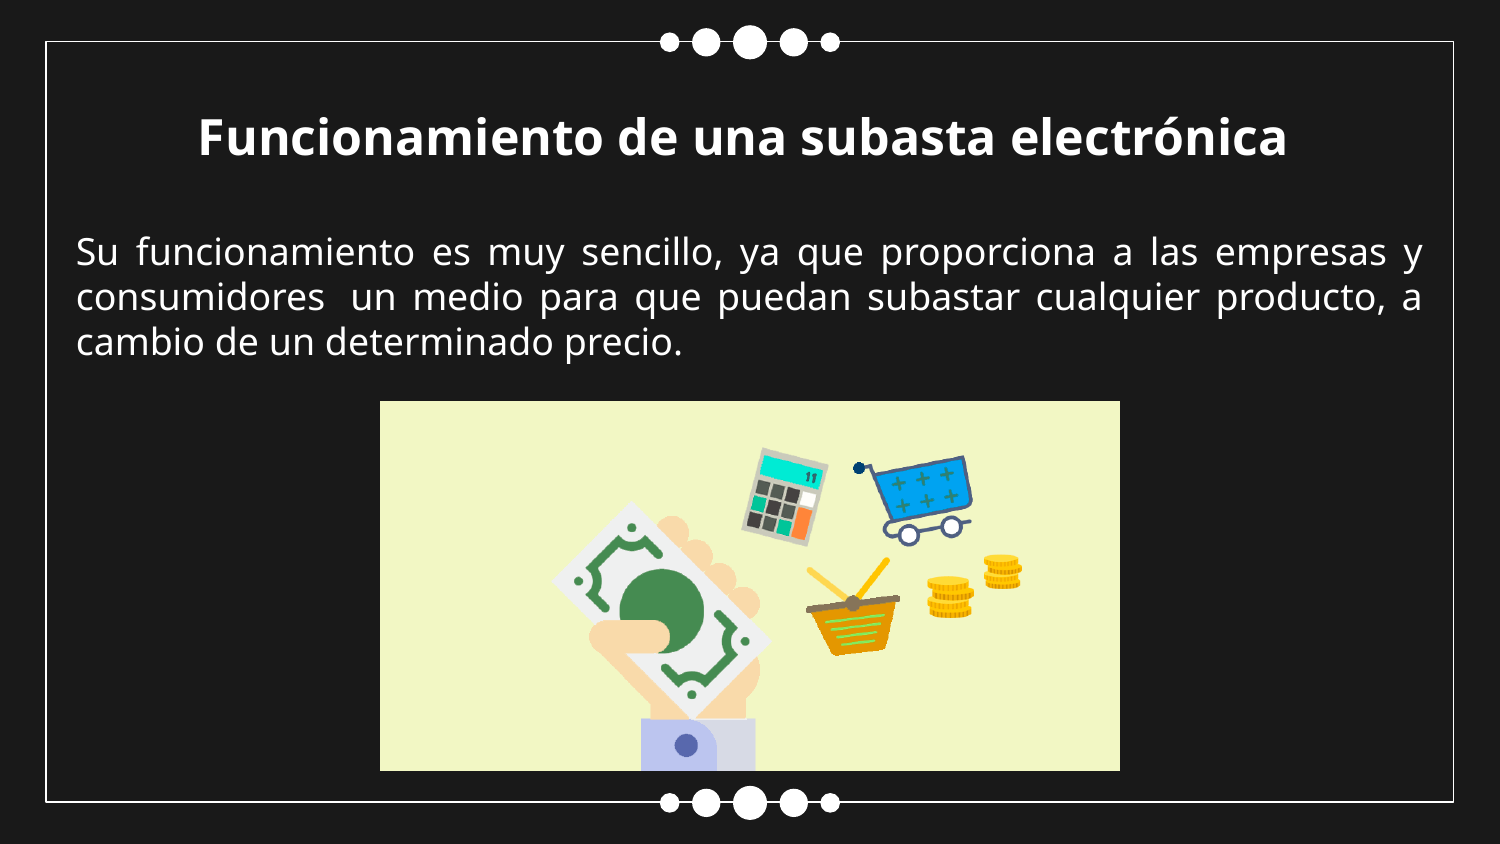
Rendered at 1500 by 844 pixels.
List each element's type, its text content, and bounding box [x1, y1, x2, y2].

text_box Su funcionamiento es muy sencillo, ya que proporciona a las empresas y consumidores un medio para que puedan subastar cualquier producto, a cambio de un determinado precio. [61, 220, 1439, 382]
title Funcionamiento de una subasta electrónica [118, 72, 1382, 199]
picture [380, 400, 1120, 771]
